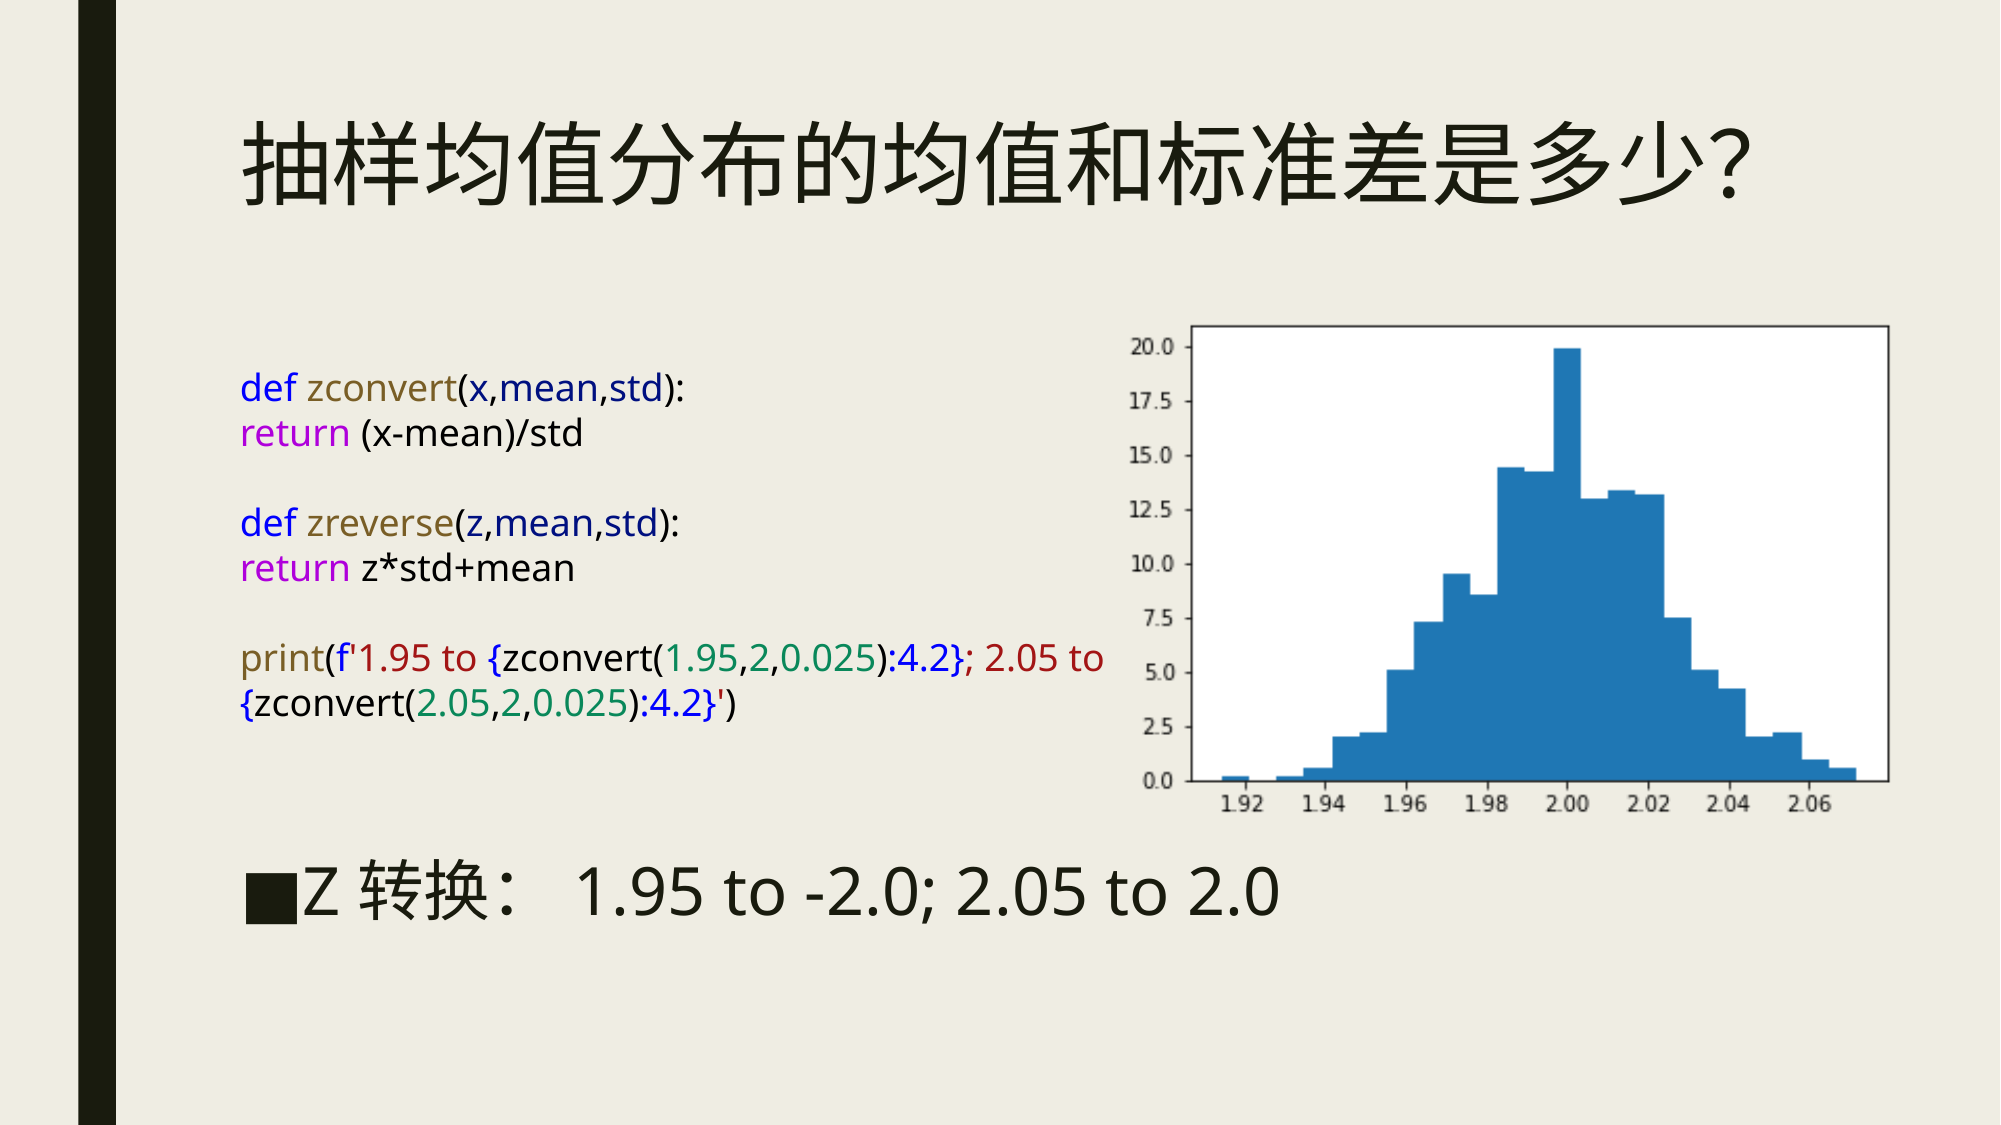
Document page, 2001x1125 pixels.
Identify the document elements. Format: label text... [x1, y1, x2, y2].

text_box def zconvert(x,mean,std): return (x-mean)/std def zreverse(z,mean,std): return z*std+mean print(f'1.95 to {zconvert(1.95,2,0.025):4.2}; 2.05 to {zconvert(2.05,2,0.025):4.2}') [225, 356, 1114, 731]
list Z转换：1.95 to -2.0; 2.05 to 2.0 [225, 847, 1800, 963]
picture [1114, 305, 1911, 831]
title 抽样均值分布的均值和标准差是多少？ [225, 112, 1800, 356]
